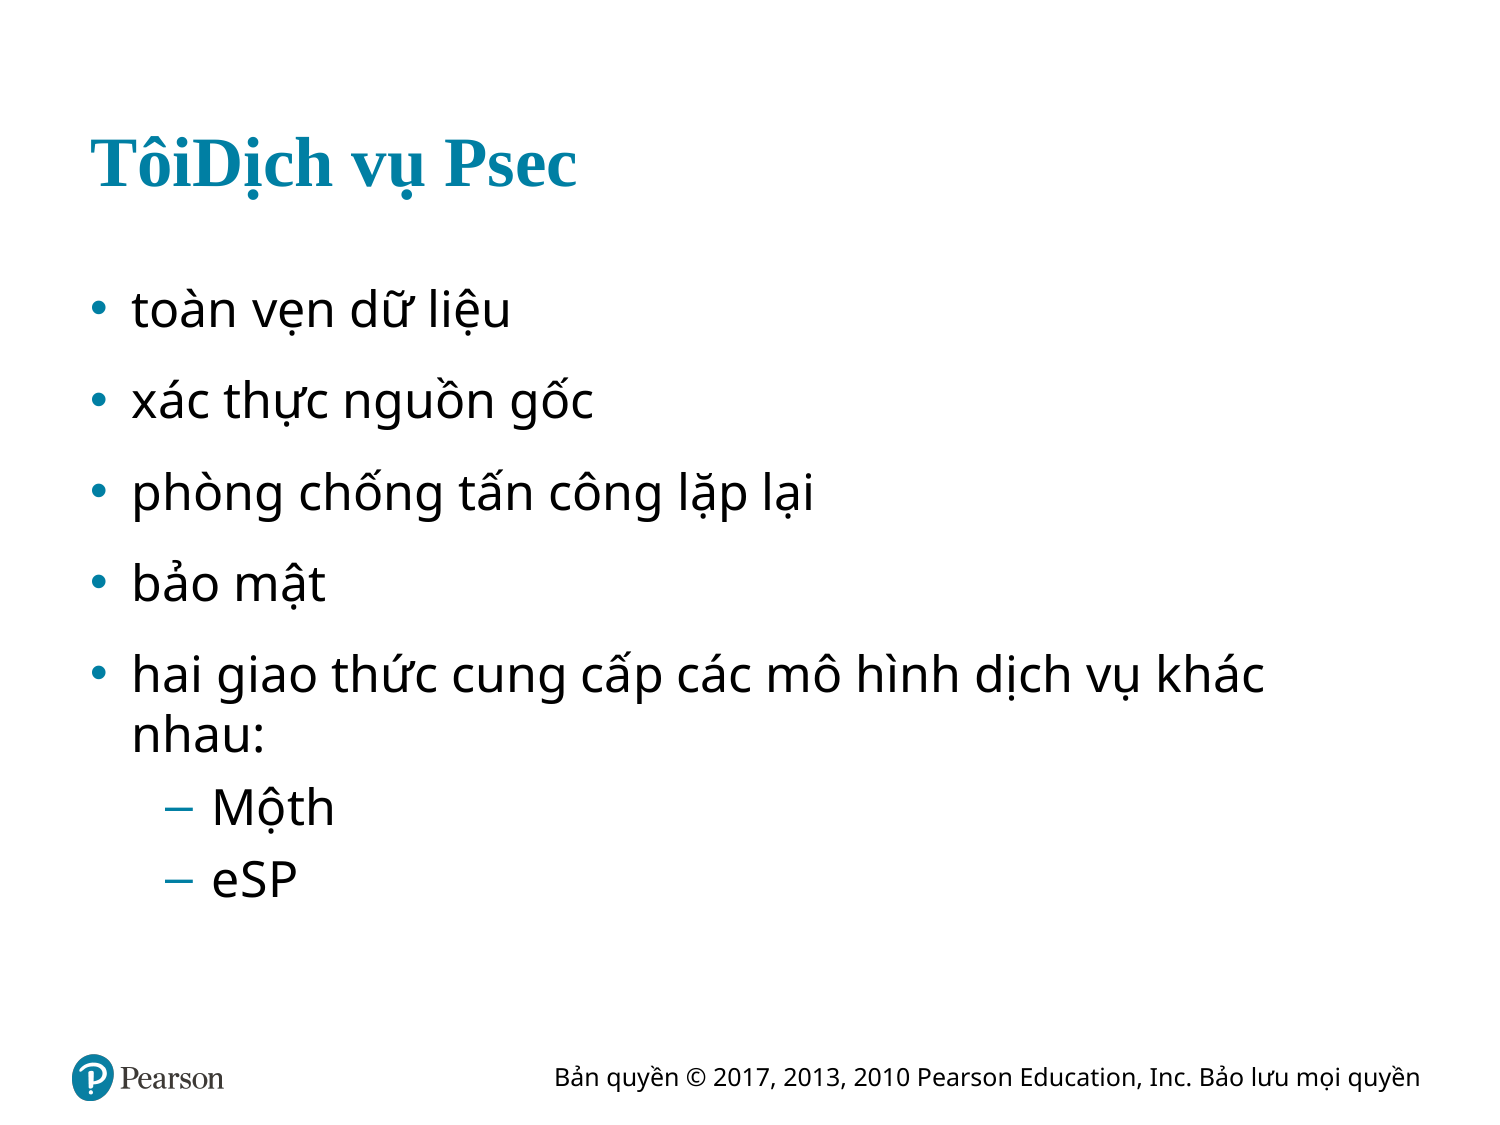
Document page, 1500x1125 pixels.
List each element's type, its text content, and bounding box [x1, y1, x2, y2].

title Tôi Dịch vụ Psec [75, 0, 1425, 216]
list toàn vẹn dữ liệu xác thực nguồn gốc phòng chống tấn công lặp lại bảo mật hai giao thức cung cấp các mô hình dịch vụ khác nhau: Một h e S P [75, 262, 1425, 931]
picture [72, 1087, 83, 1101]
picture [72, 1054, 88, 1070]
picture [80, 1063, 106, 1088]
picture [98, 1054, 224, 1101]
